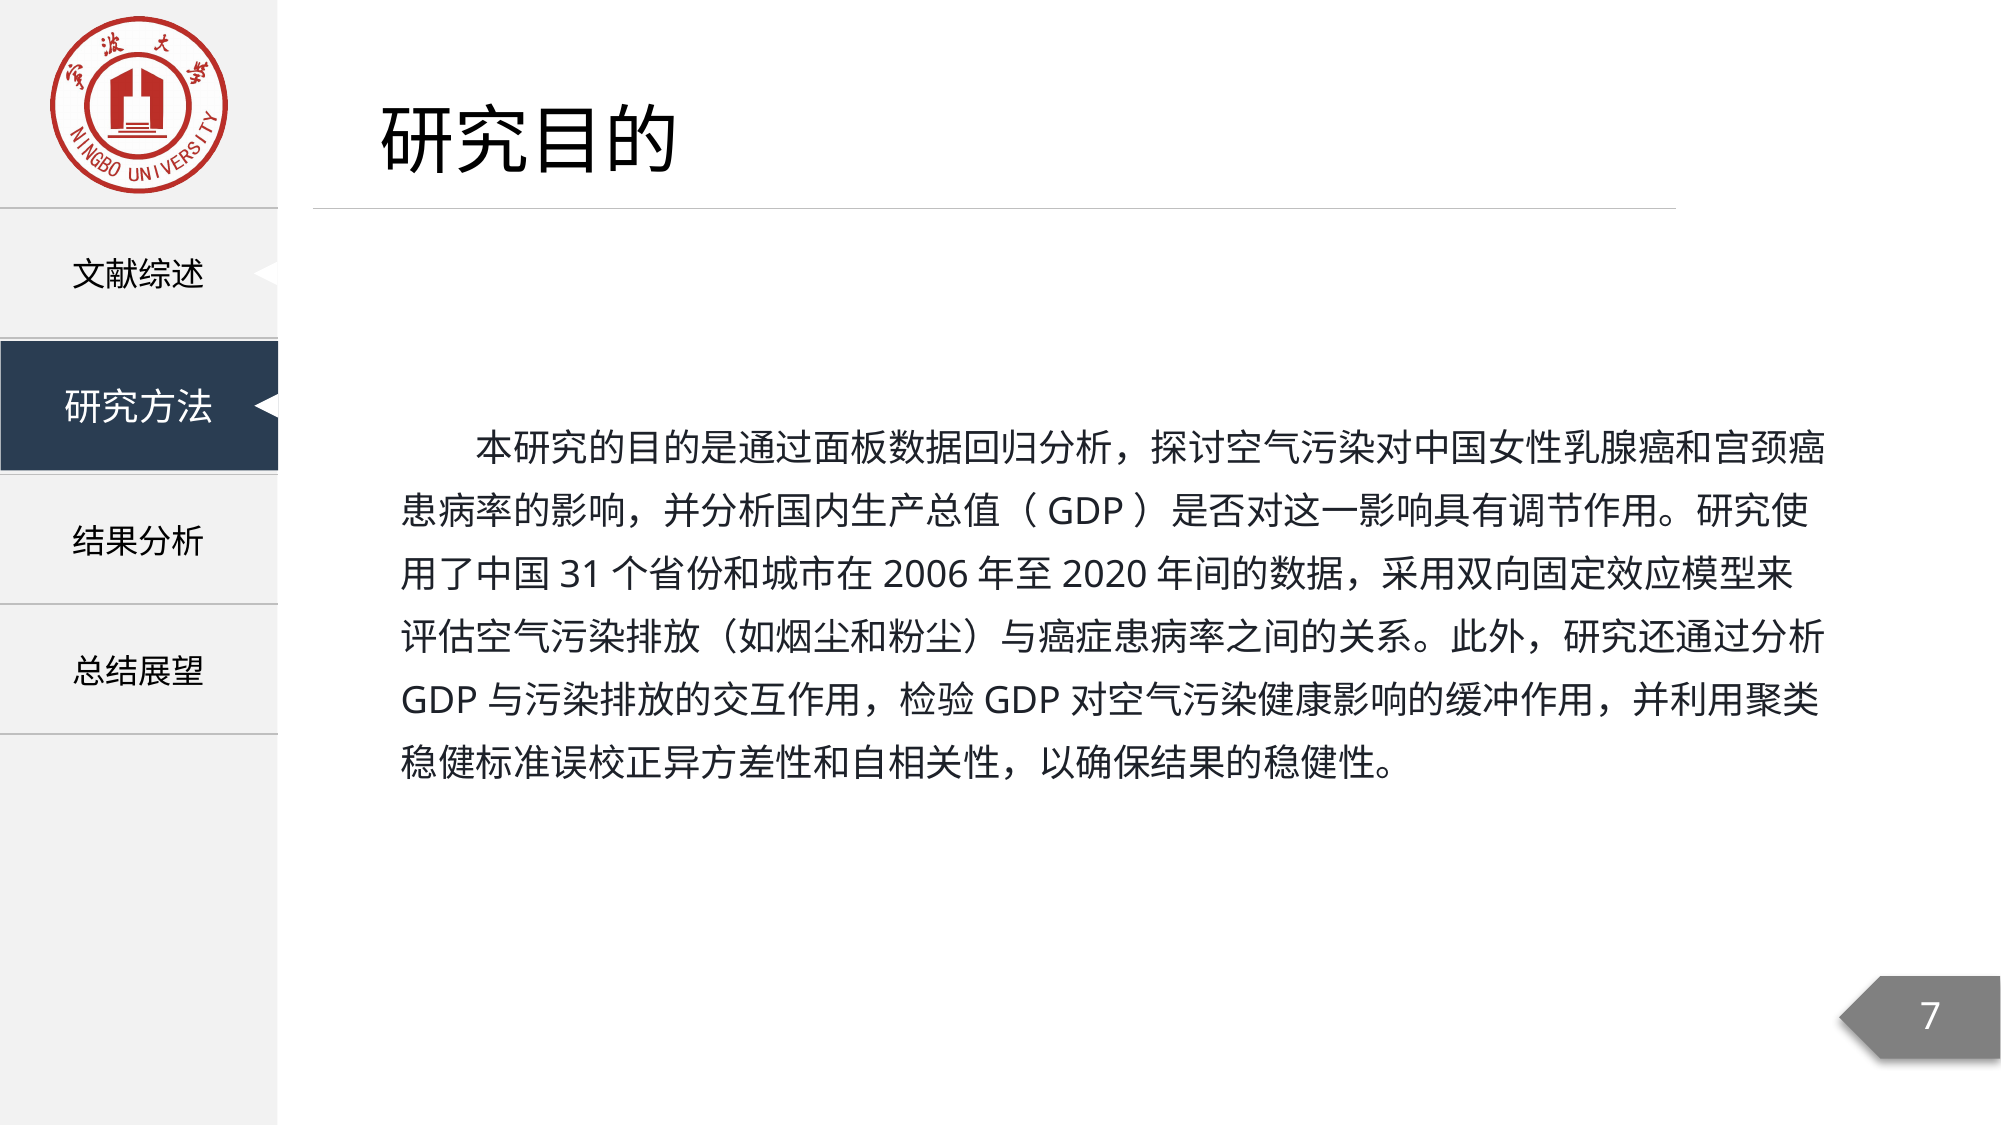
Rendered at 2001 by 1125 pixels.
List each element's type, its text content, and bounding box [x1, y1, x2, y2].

picture [50, 16, 228, 194]
text_box 本研究的目的是通过面板数据回归分析，探讨空气污染对中国女性乳腺癌和宫颈癌患病率的影响，并分析国内生产总值（GDP）是否对这一影响具有调节作用。研究使用了中国31个省份和城市在2006年至2020年间的数据，采用双向固定效应模型来评估空气污染排放（如烟尘和粉尘）与癌症患病率之间的关系。此外，研究还通过分析GDP与污染排放的交互作用，检验GDP对空气污染健康影响的缓冲作用，并利用聚类稳健标准误校正异方差性和自相关性，以确保结果的稳健性。 [385, 398, 1846, 792]
text_box 研究目的 [364, 85, 695, 190]
